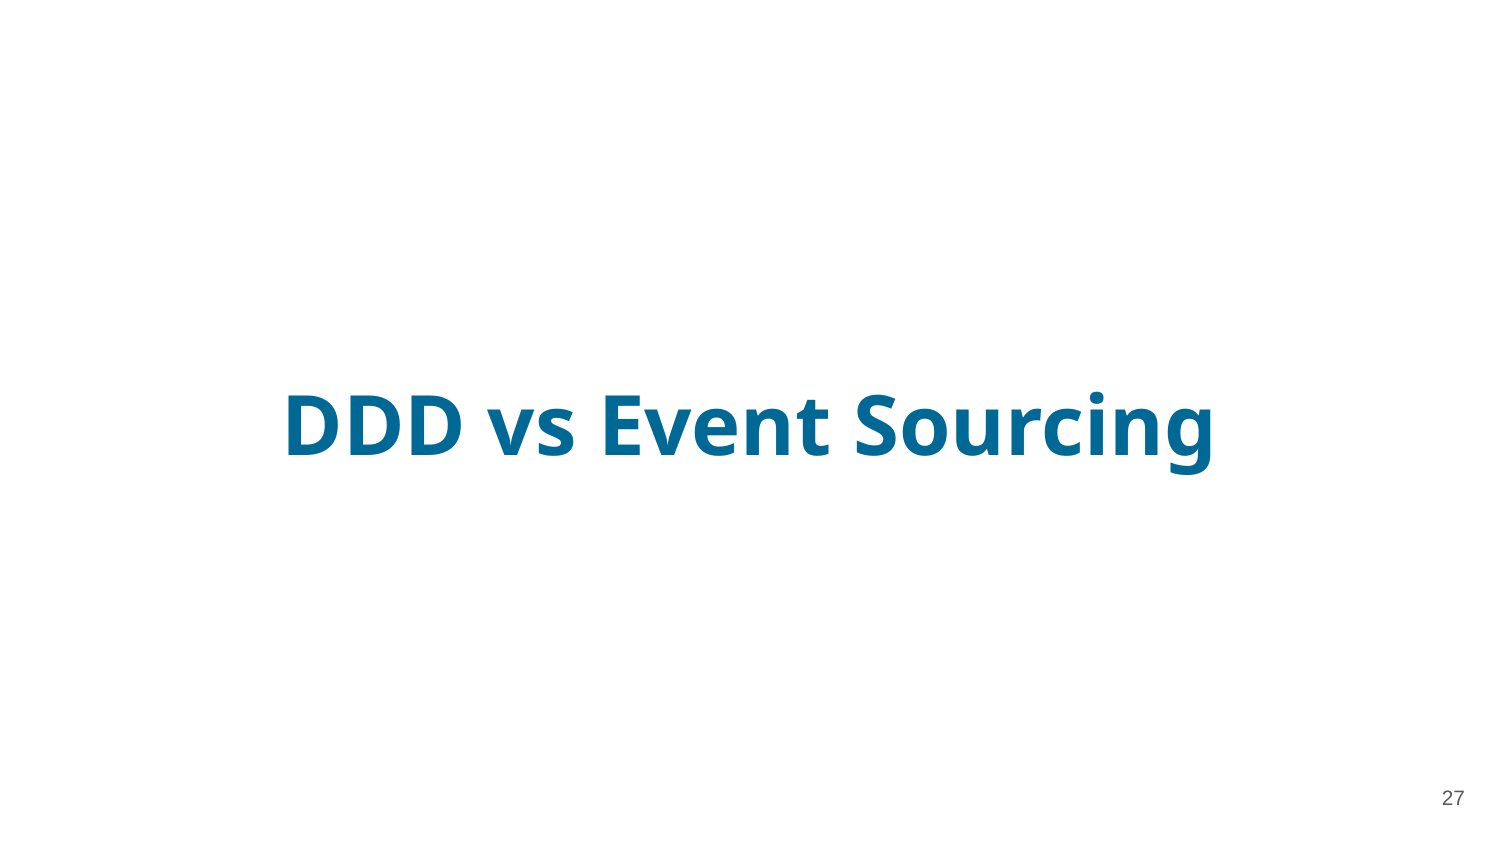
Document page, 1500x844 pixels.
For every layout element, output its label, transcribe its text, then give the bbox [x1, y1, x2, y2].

slide_number ‹#› [1389, 764, 1480, 830]
title DDD vs Event Sourcing [51, 352, 1449, 491]
